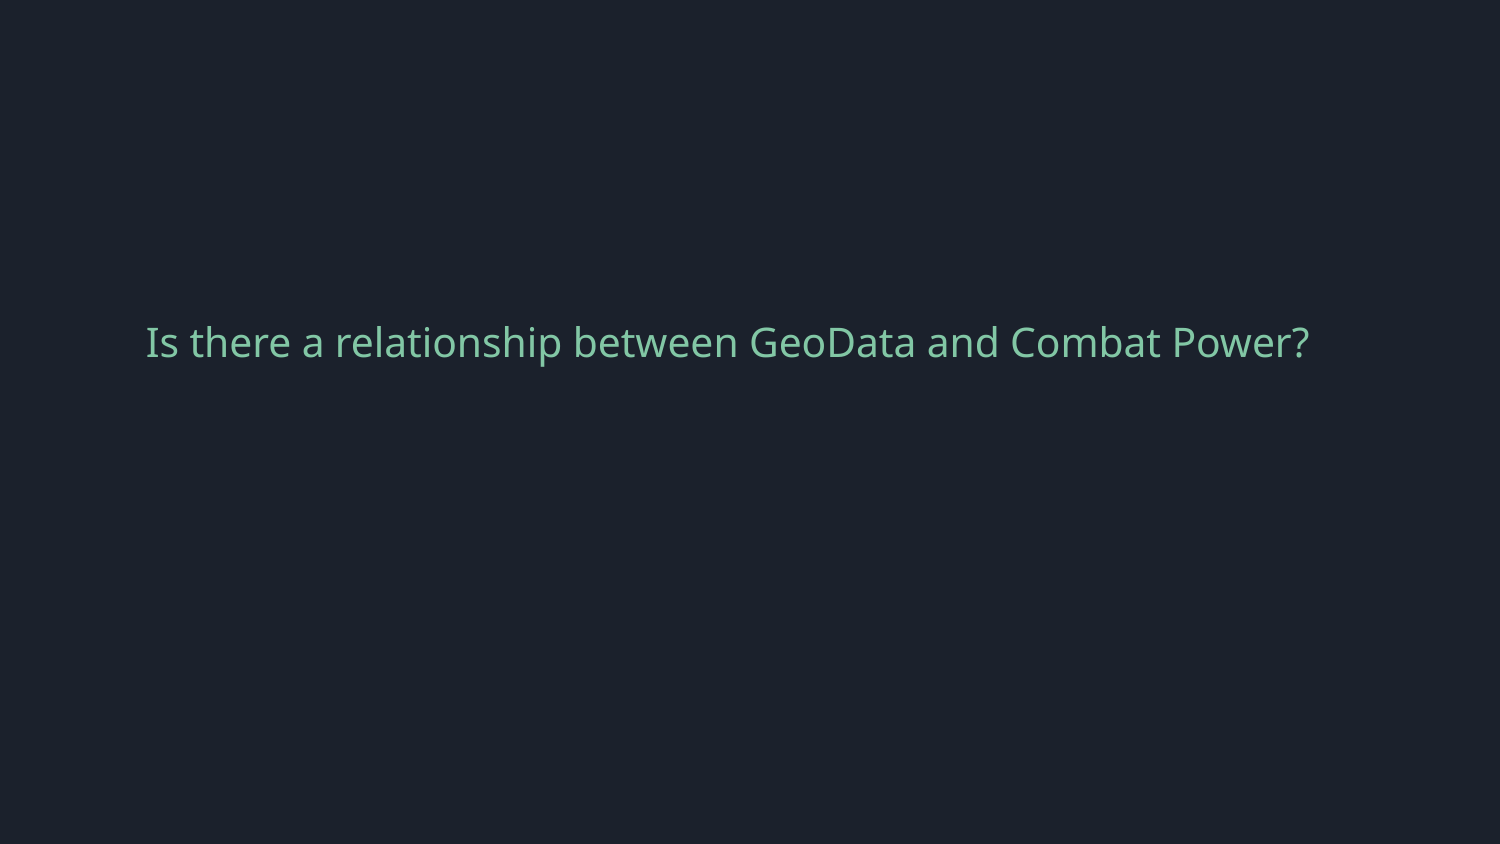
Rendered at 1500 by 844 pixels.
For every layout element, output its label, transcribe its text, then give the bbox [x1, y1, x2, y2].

title Is there a relationship between GeoData and Combat Power? [105, 279, 1352, 404]
